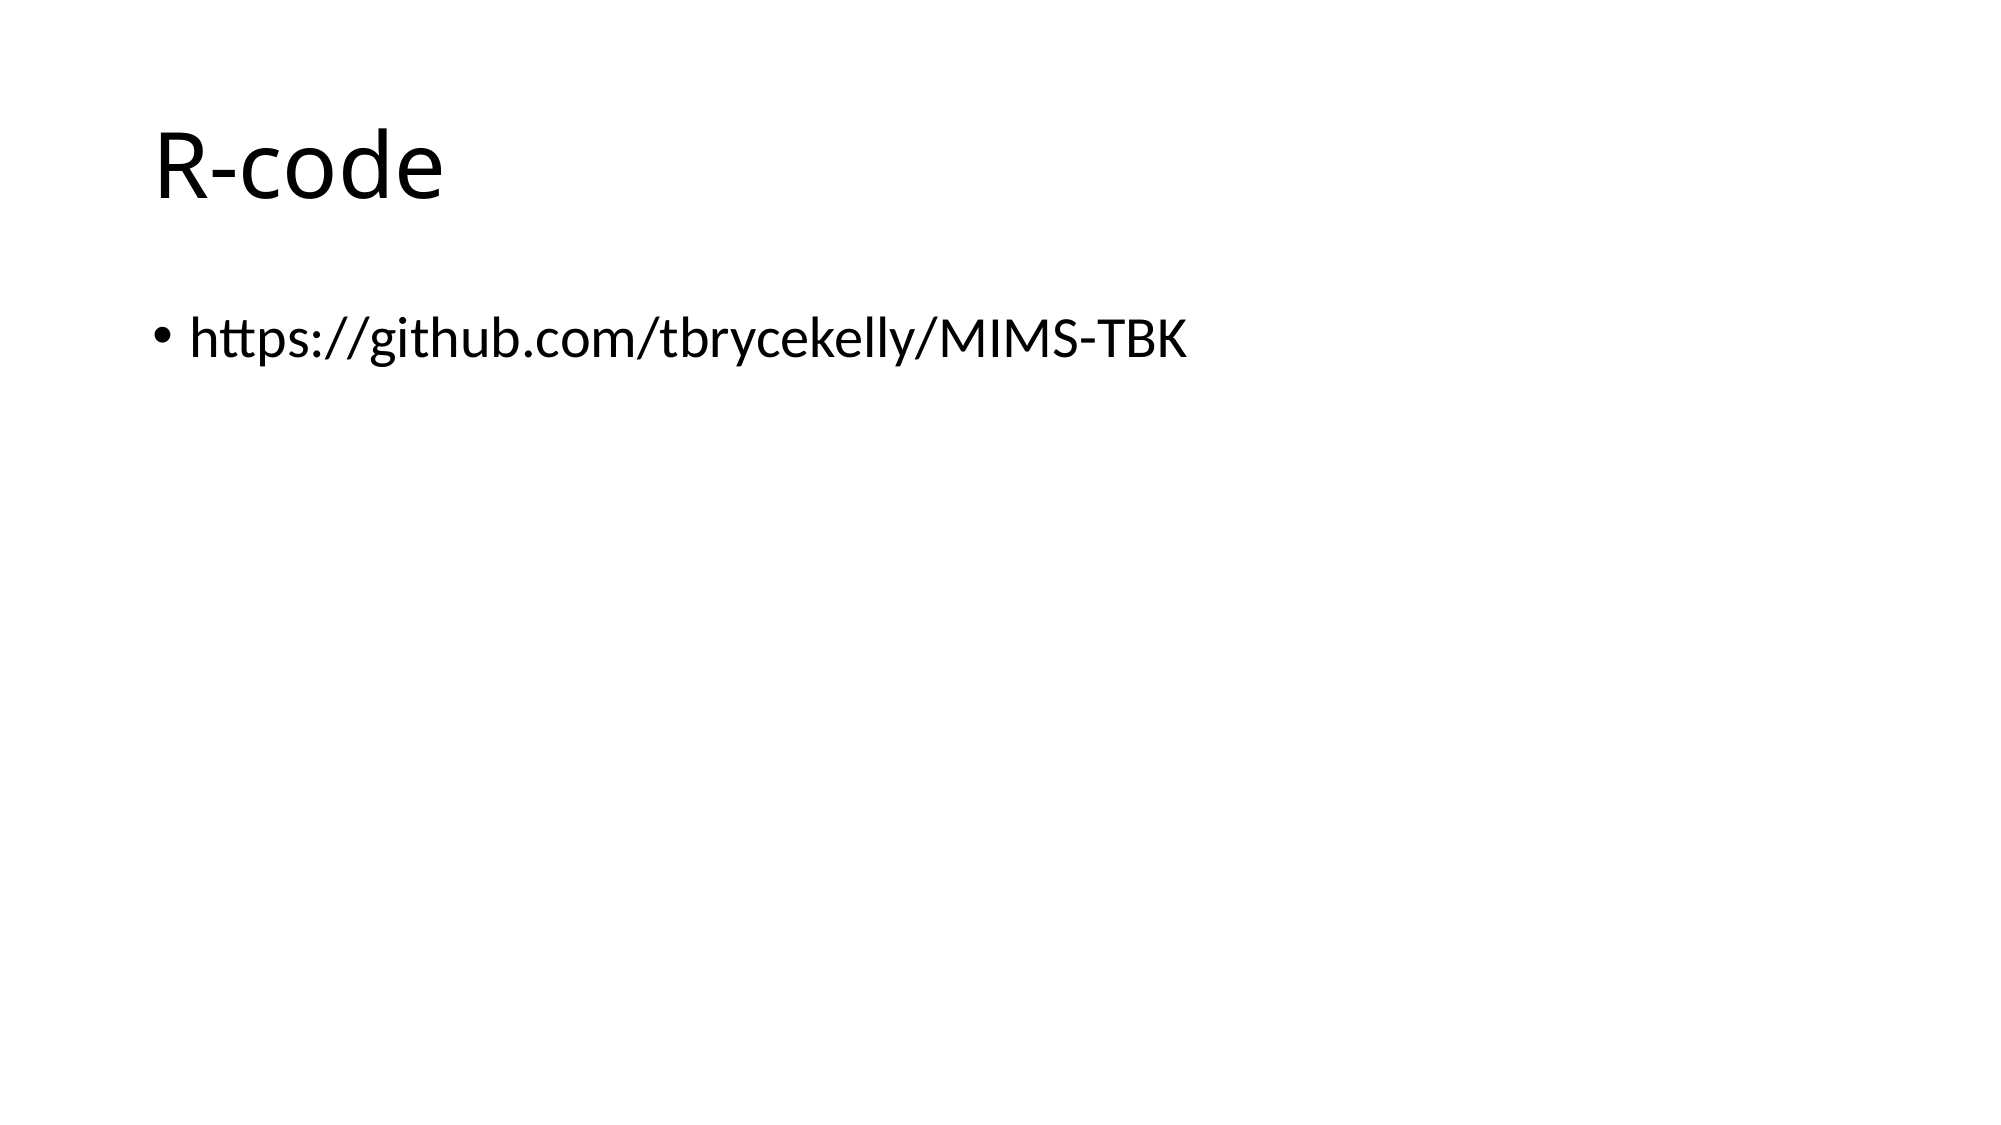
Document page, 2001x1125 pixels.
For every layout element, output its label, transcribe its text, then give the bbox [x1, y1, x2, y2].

title R-code [137, 59, 1863, 278]
list https://github.com/tbrycekelly/MIMS-TBK [137, 299, 1863, 1014]
